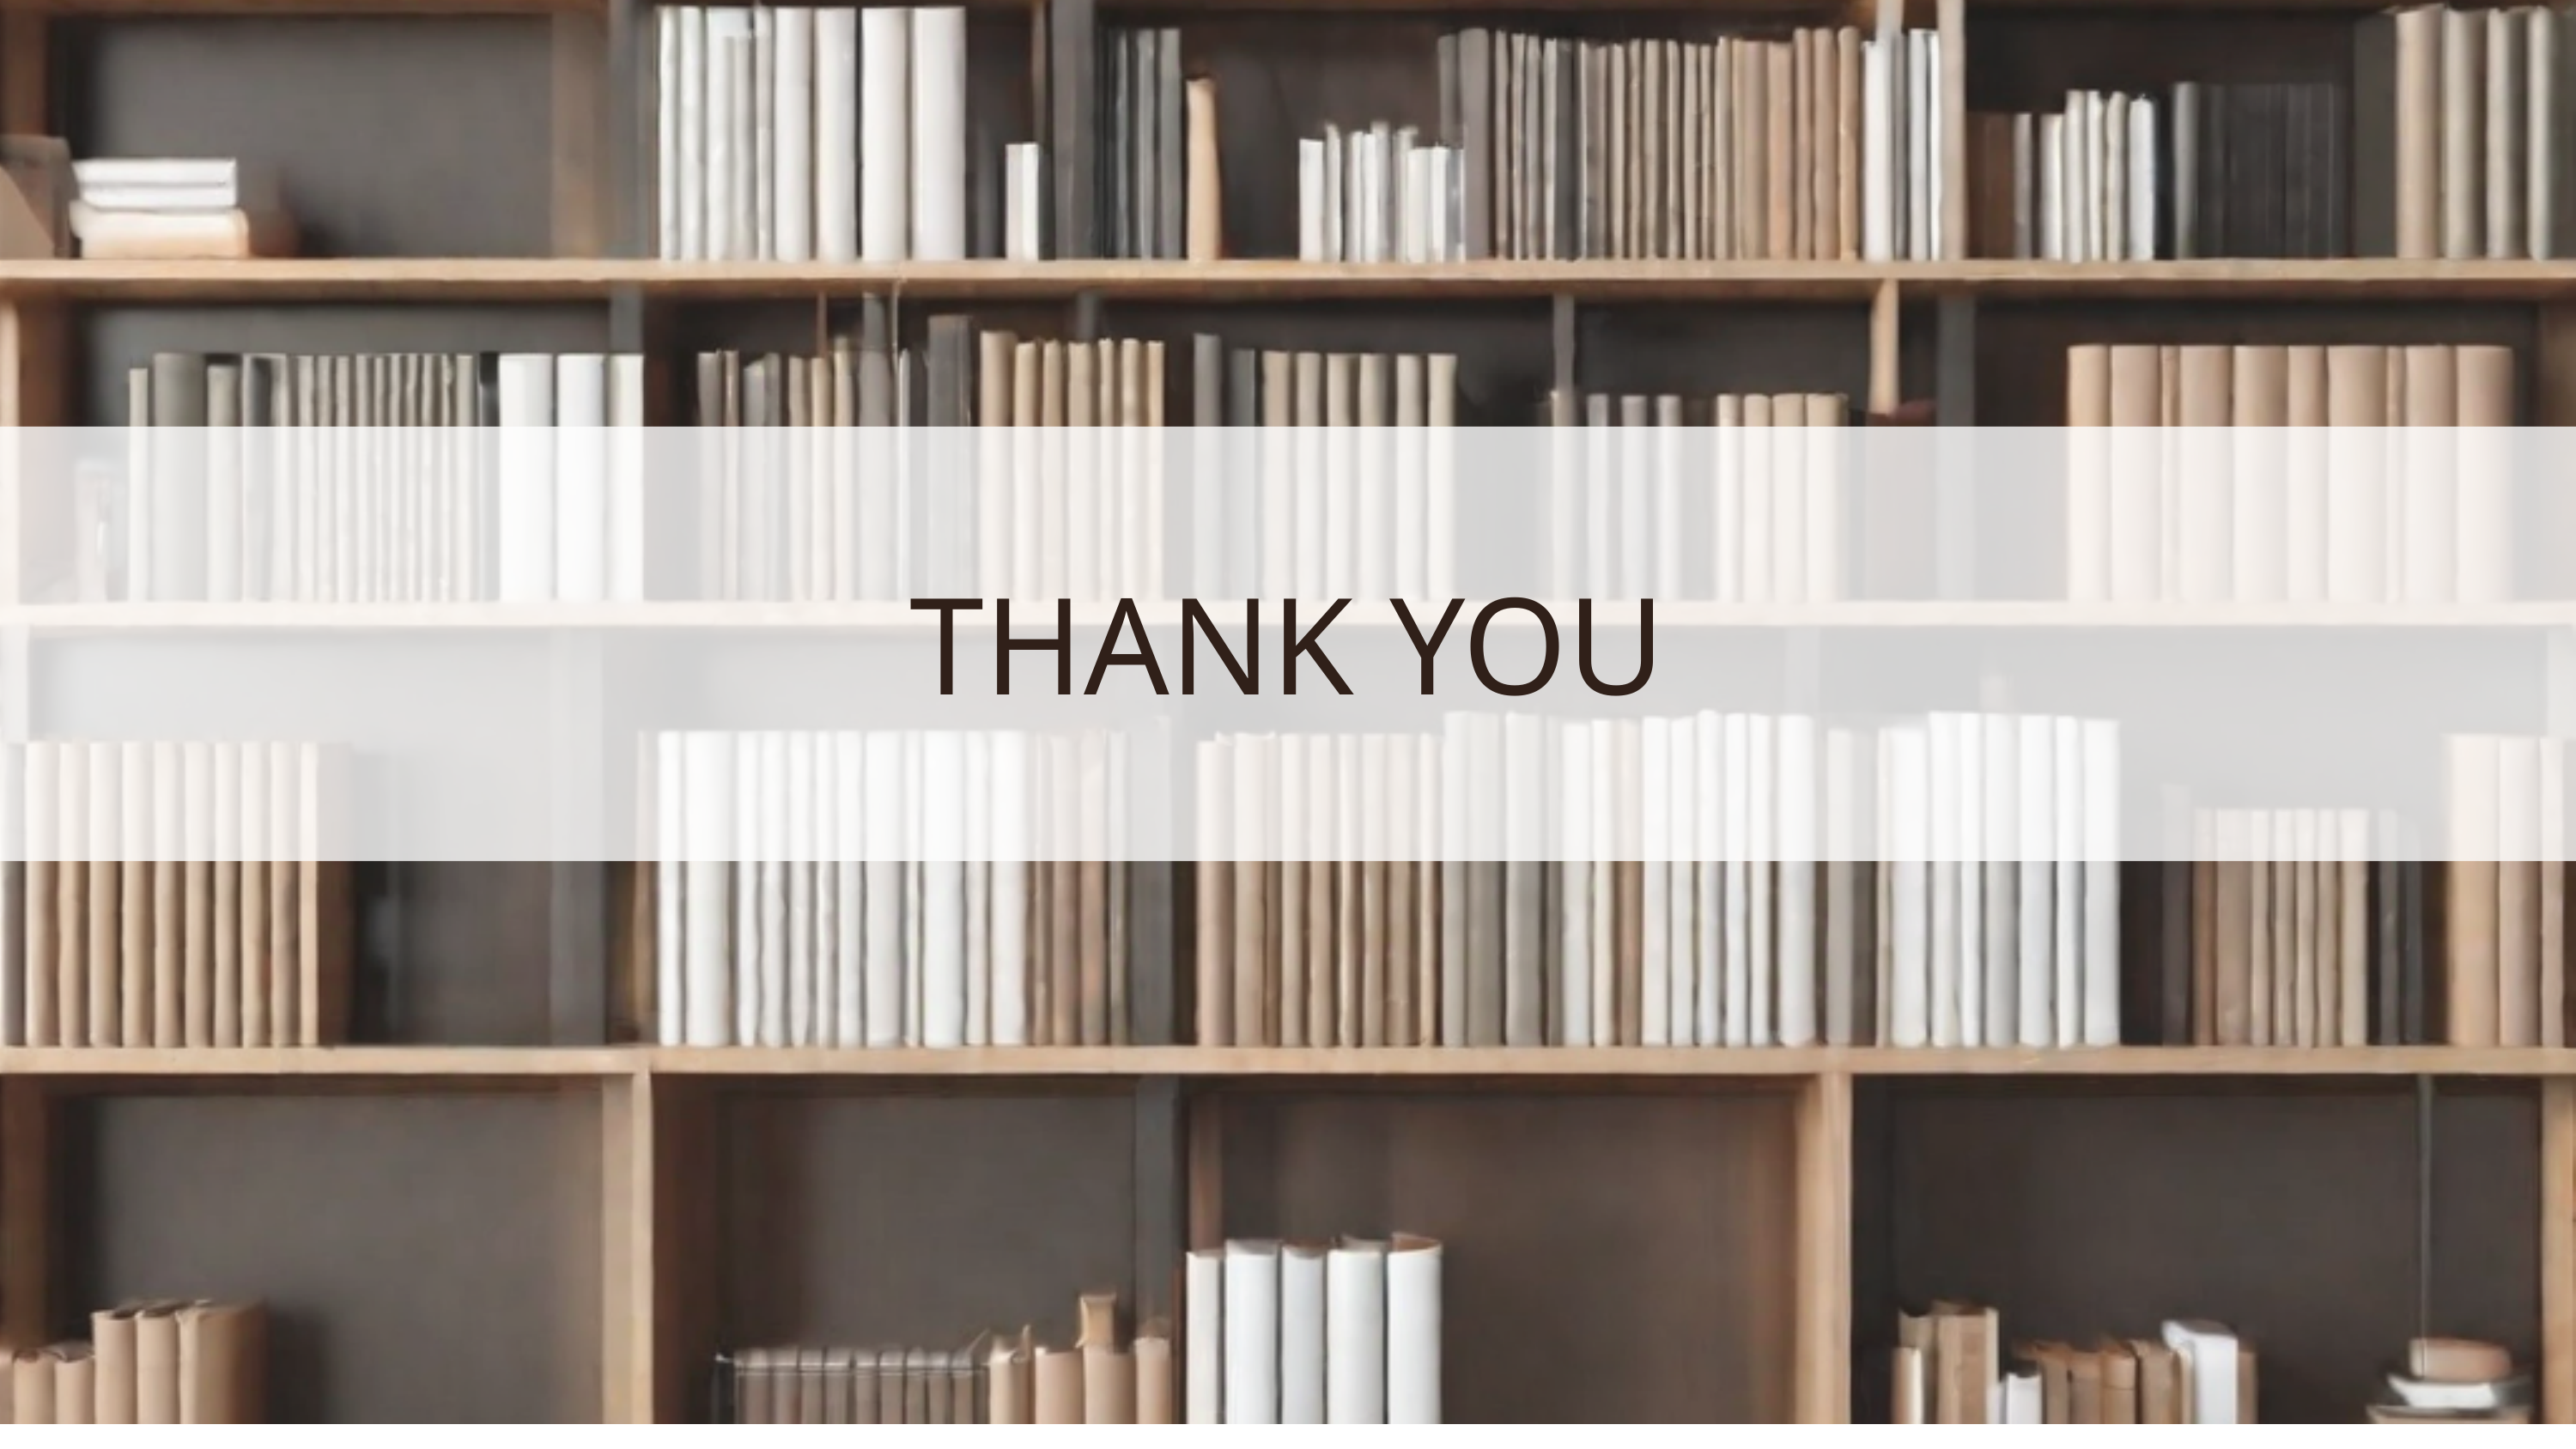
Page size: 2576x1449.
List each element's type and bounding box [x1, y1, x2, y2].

text_box [0, 871, 2576, 1424]
text_box [0, 426, 2576, 862]
text_box [0, 0, 2576, 426]
